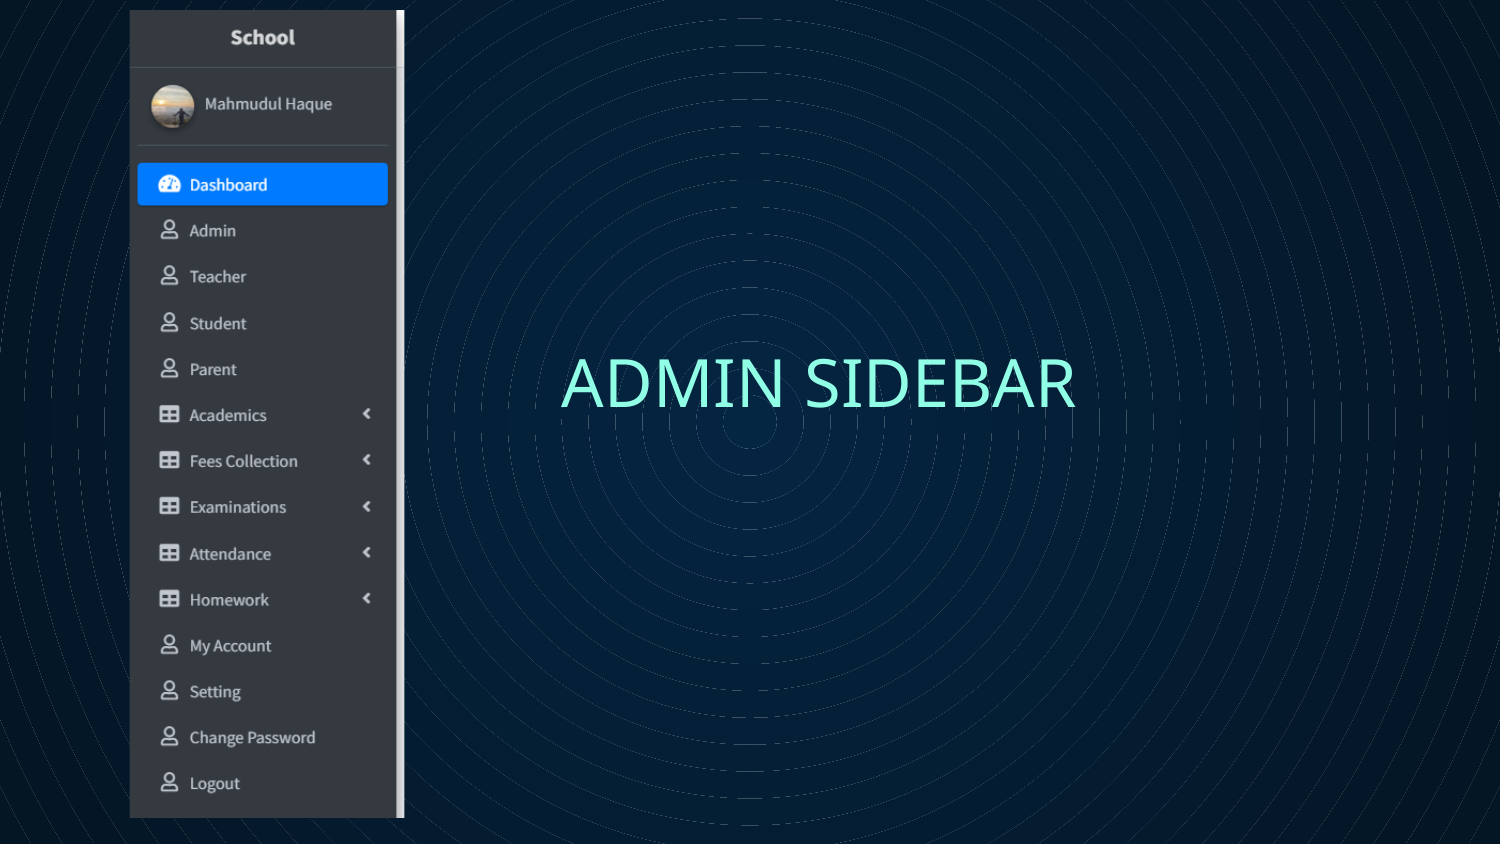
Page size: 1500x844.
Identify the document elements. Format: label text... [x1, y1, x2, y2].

picture [129, 10, 405, 819]
title ADMIN SIDEBAR [409, 336, 1463, 436]
